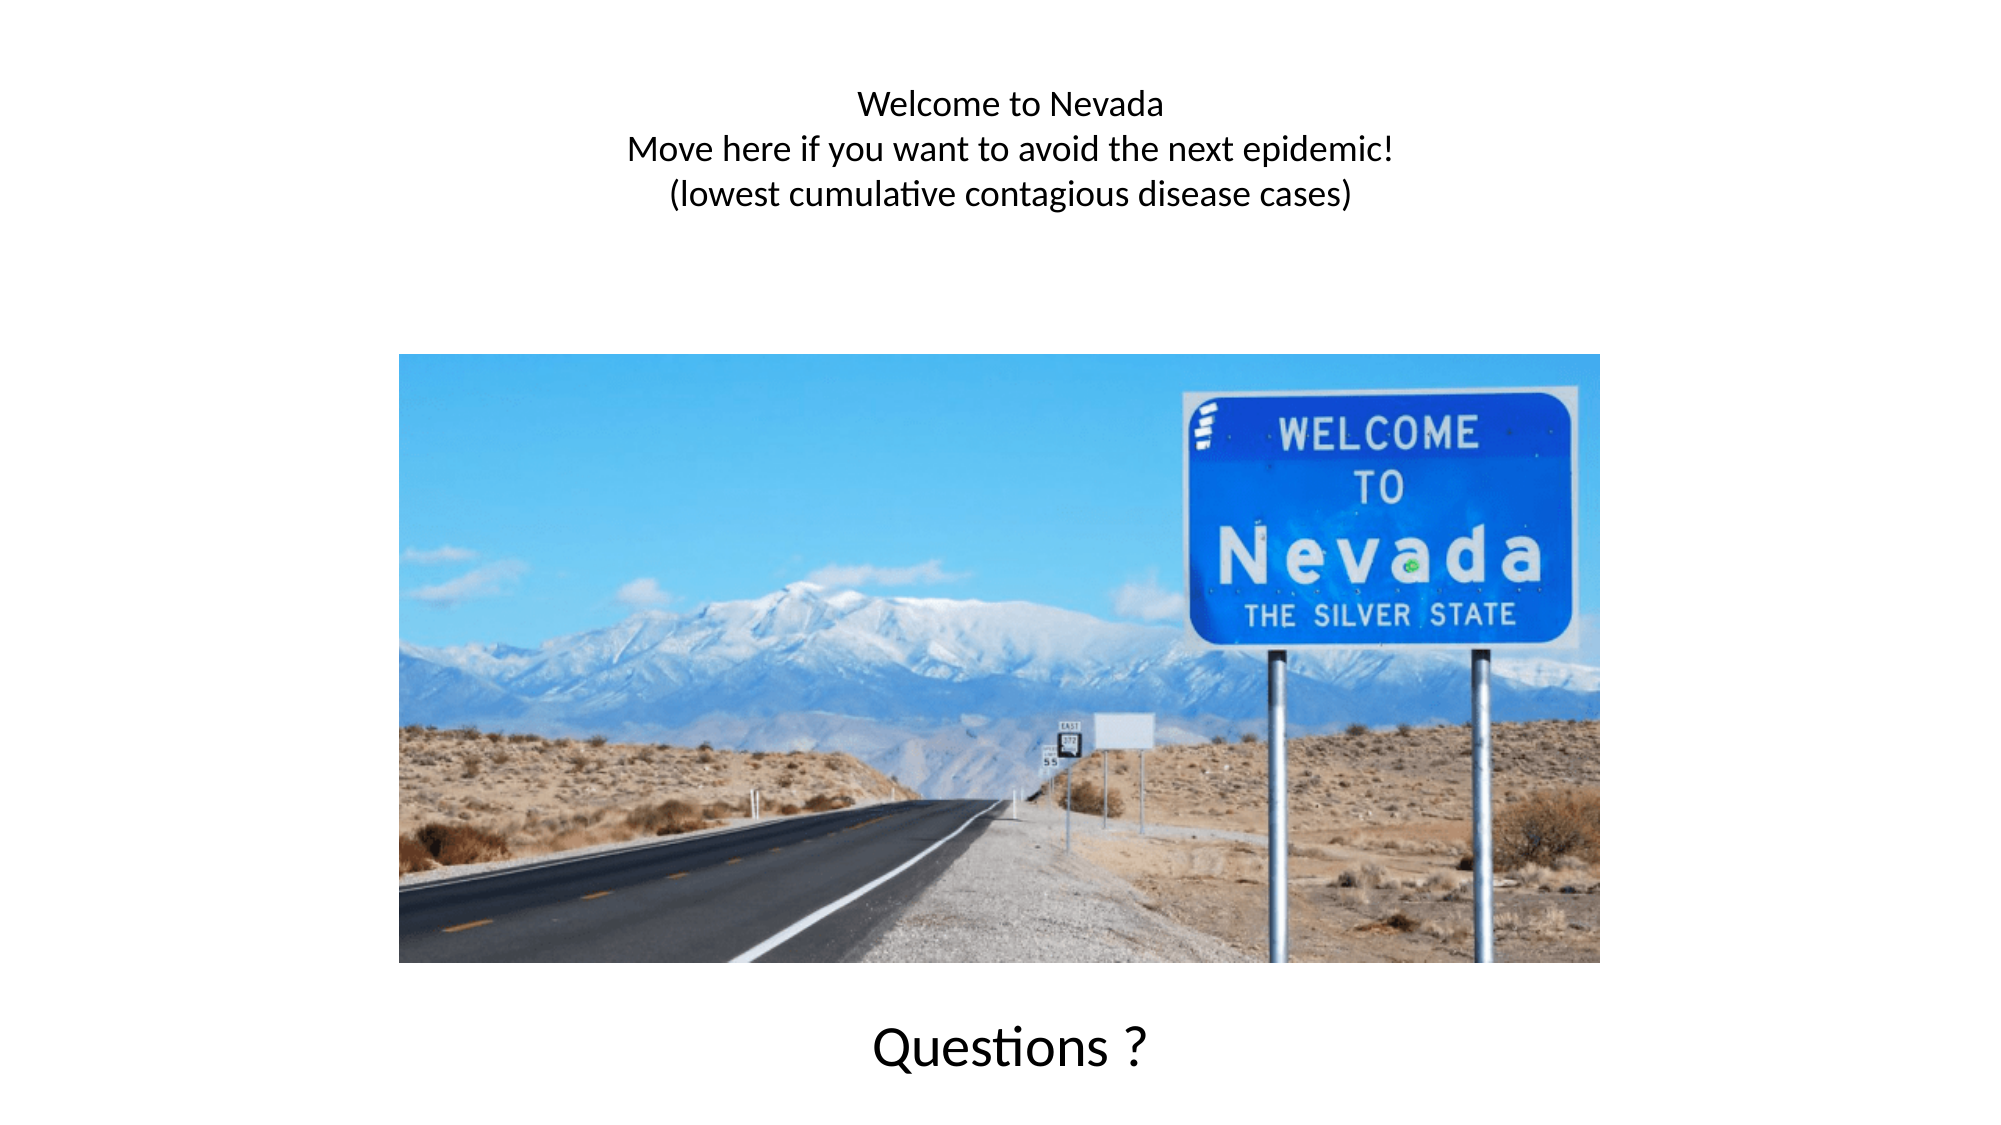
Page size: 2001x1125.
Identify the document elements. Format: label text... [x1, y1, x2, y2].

text_box Questions ? [857, 1000, 1165, 1085]
text_box Welcome to Nevada Move here if you want to avoid the next epidemic! (lowest cumulative contagious disease cases) [239, 71, 1784, 222]
picture [399, 354, 1600, 963]
